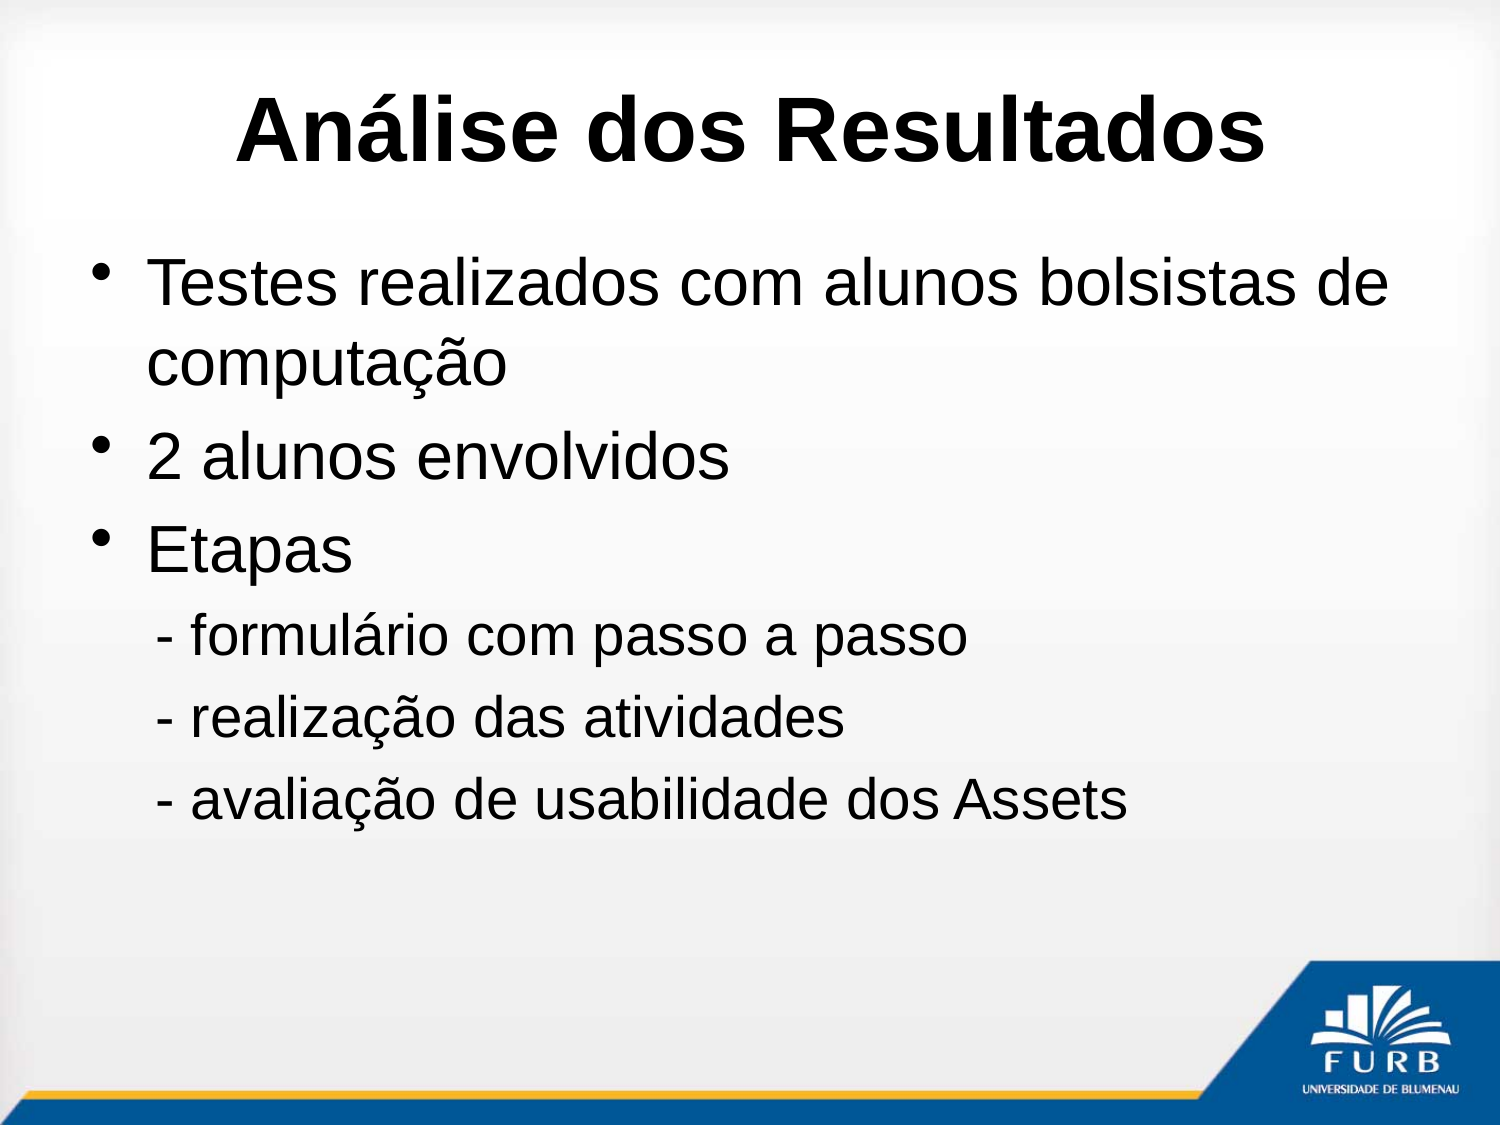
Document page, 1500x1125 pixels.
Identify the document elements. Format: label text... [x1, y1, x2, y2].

list Testes realizados com alunos bolsistas de computação 2 alunos envolvidos Etapas - formulário com passo a passo - realização das atividades - avaliação de usabilidade dos Assets [74, 231, 1426, 1000]
picture [0, 0, 1500, 1125]
title Análise dos Resultados [76, 30, 1427, 219]
